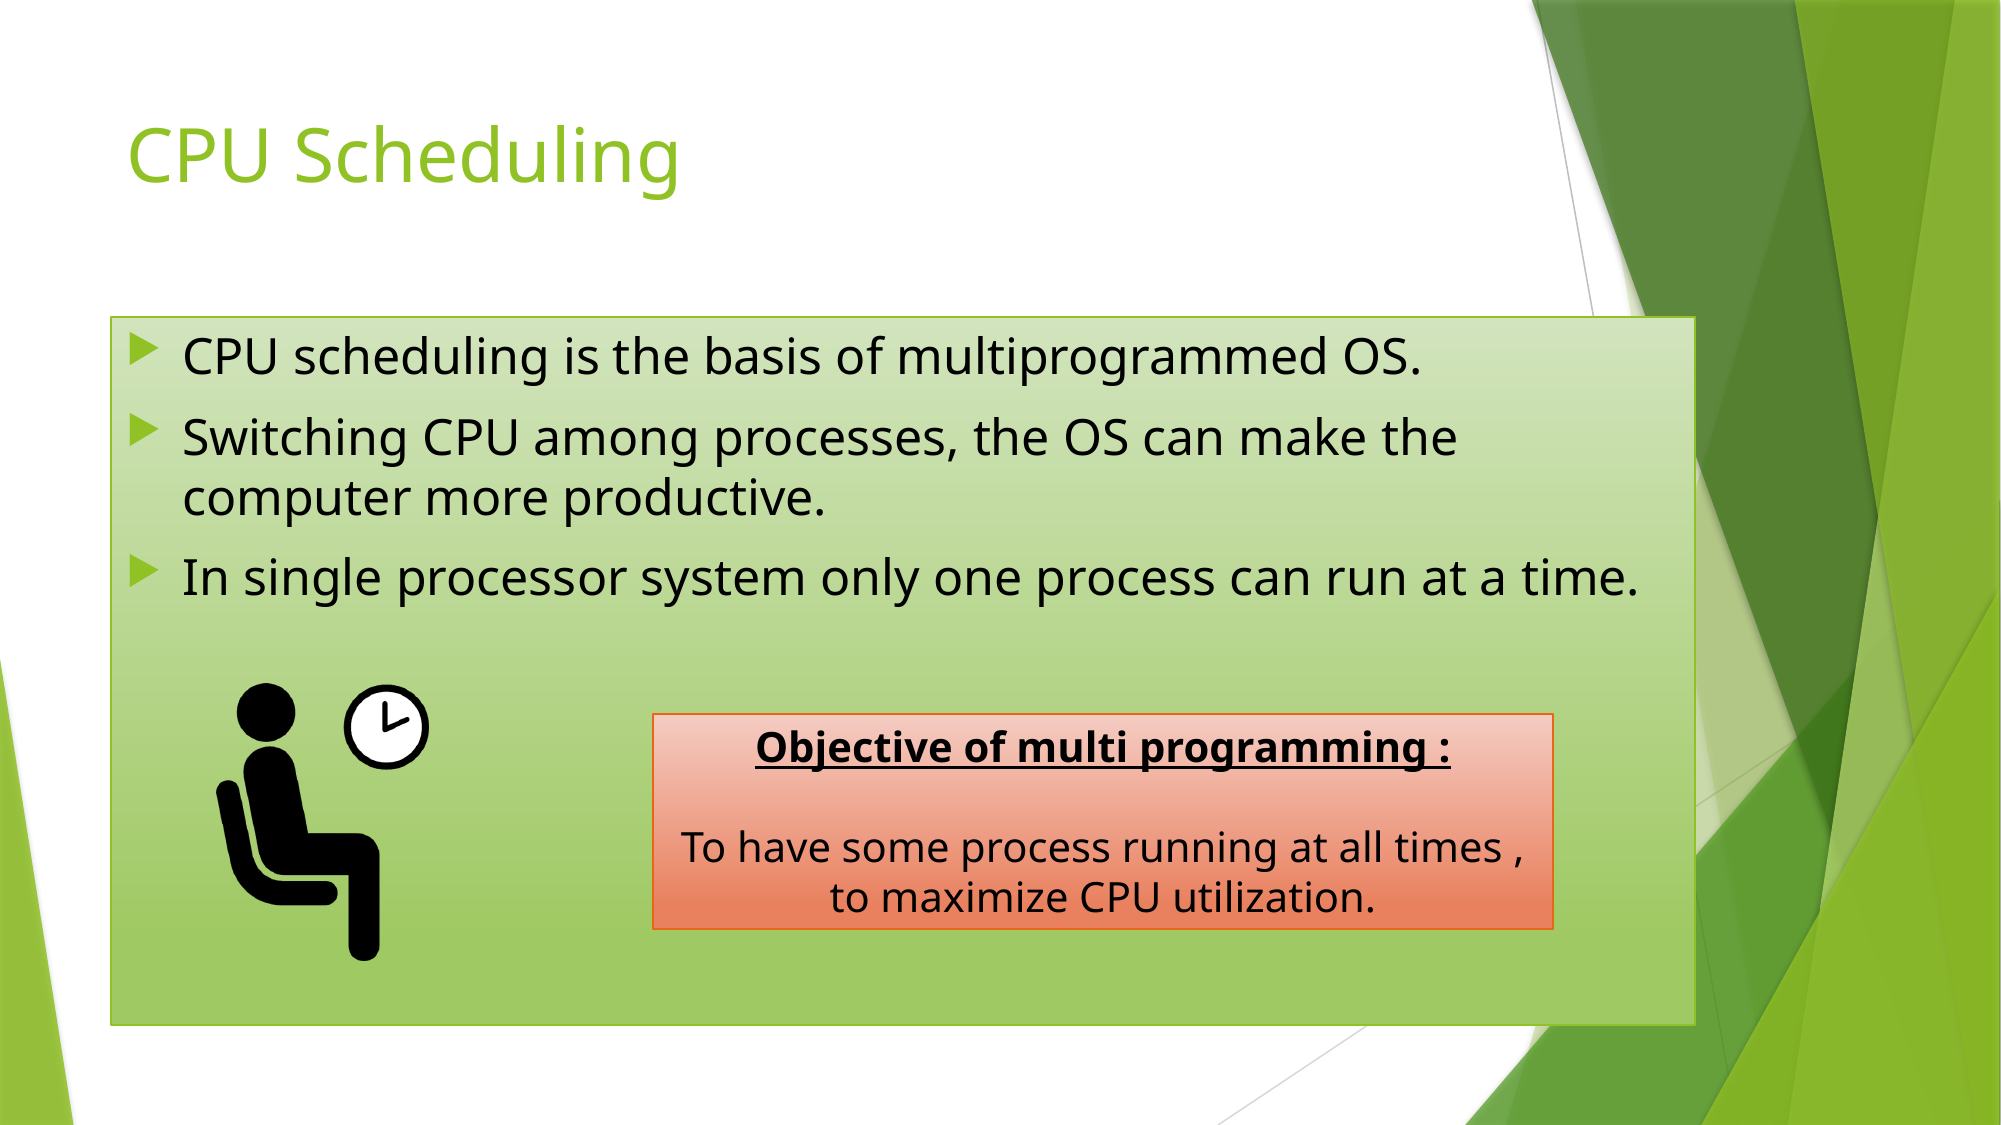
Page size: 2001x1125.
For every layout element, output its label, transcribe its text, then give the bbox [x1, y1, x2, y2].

picture [215, 683, 429, 962]
list CPU scheduling is the basis of multiprogrammed OS. Switching CPU among processes, the OS can make the computer more productive. In single processor system only one process can run at a time. [110, 316, 1696, 1026]
text_box Objective of multi programming : To have some process running at all times , to maximize CPU utilization. [652, 713, 1554, 930]
title CPU Scheduling [111, 99, 1522, 316]
